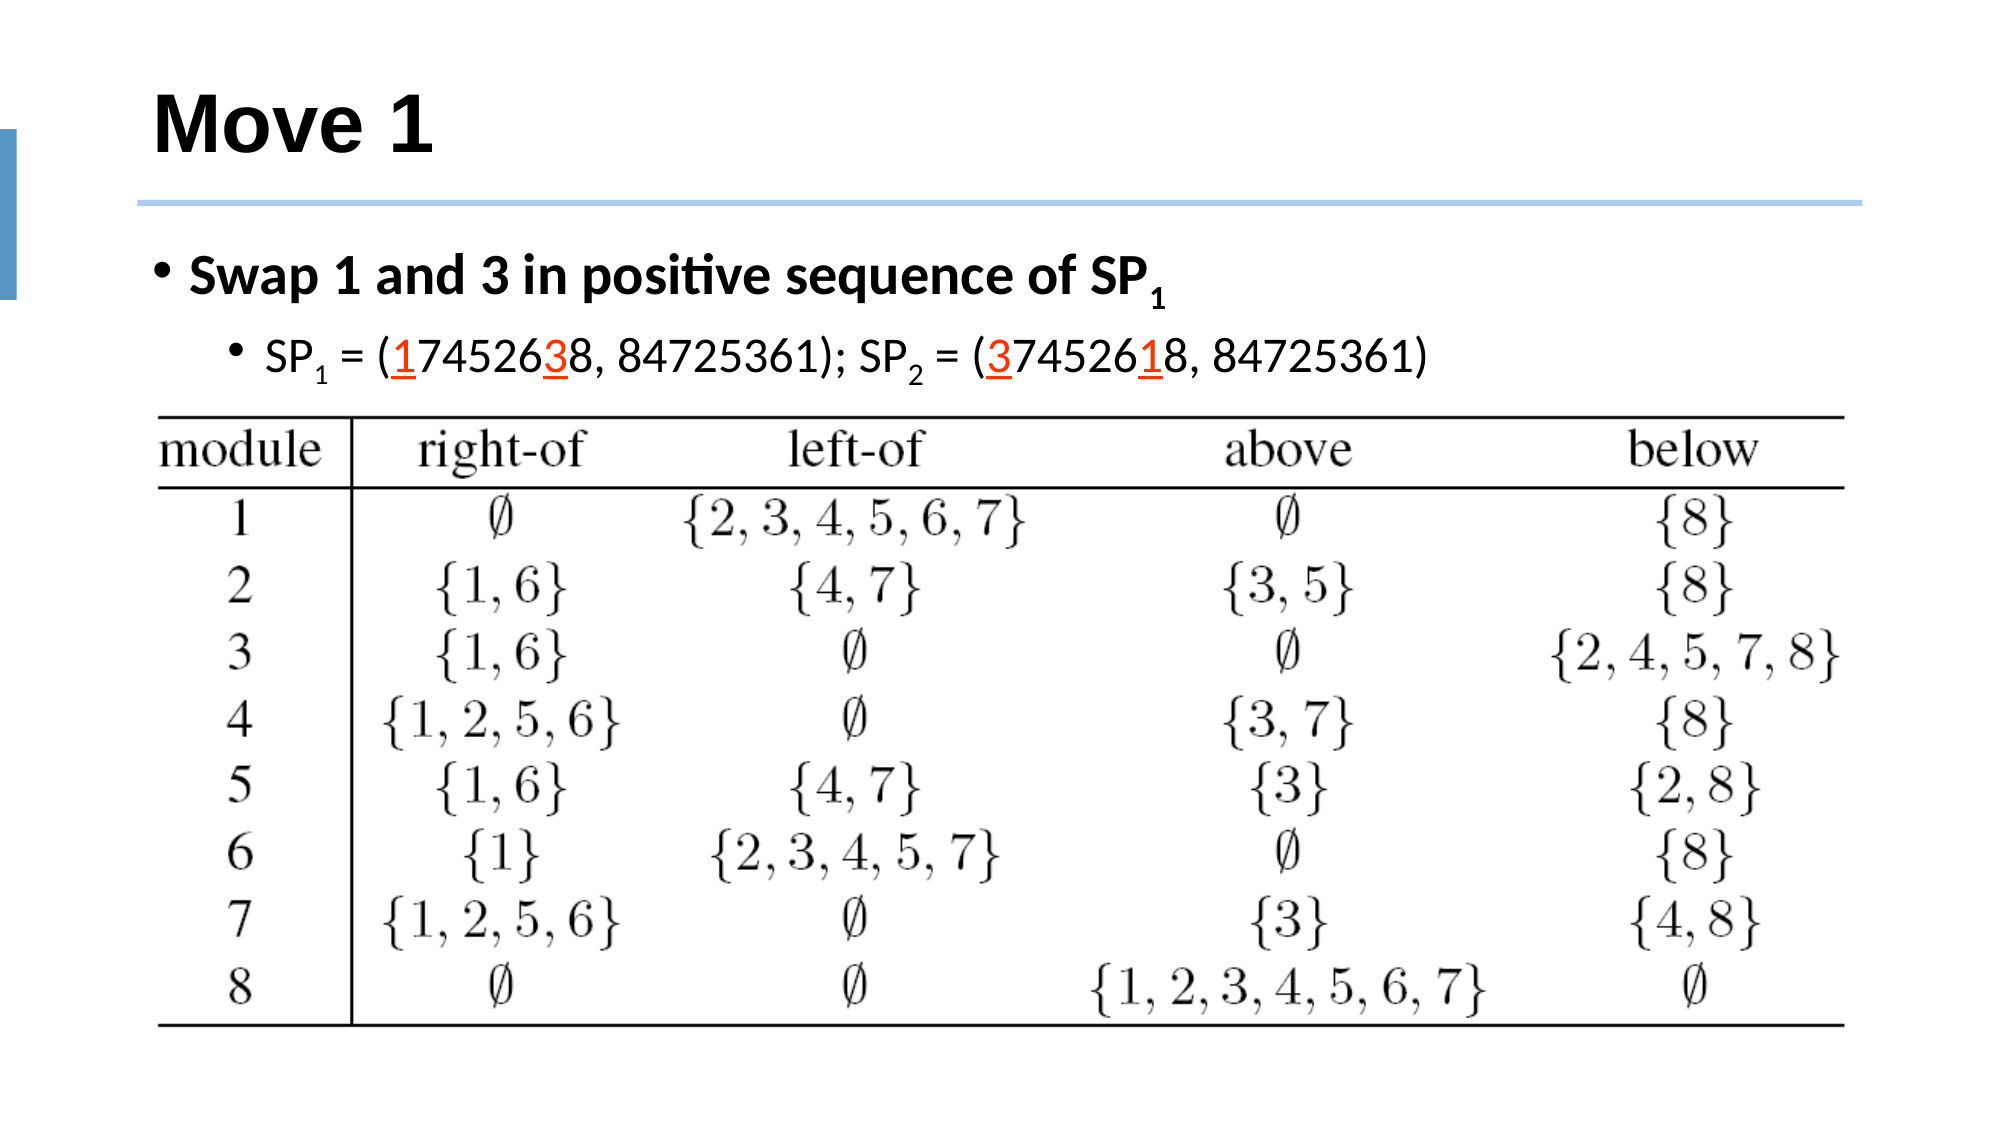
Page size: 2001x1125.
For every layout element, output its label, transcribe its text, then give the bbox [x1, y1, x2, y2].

picture [137, 401, 1863, 1044]
list Swap 1 and 3 in positive sequence of SP1 SP1 = (17452638, 84725361); SP2 = (37452618, 84725361) [137, 229, 1863, 401]
title Move 1 [137, 42, 1863, 208]
